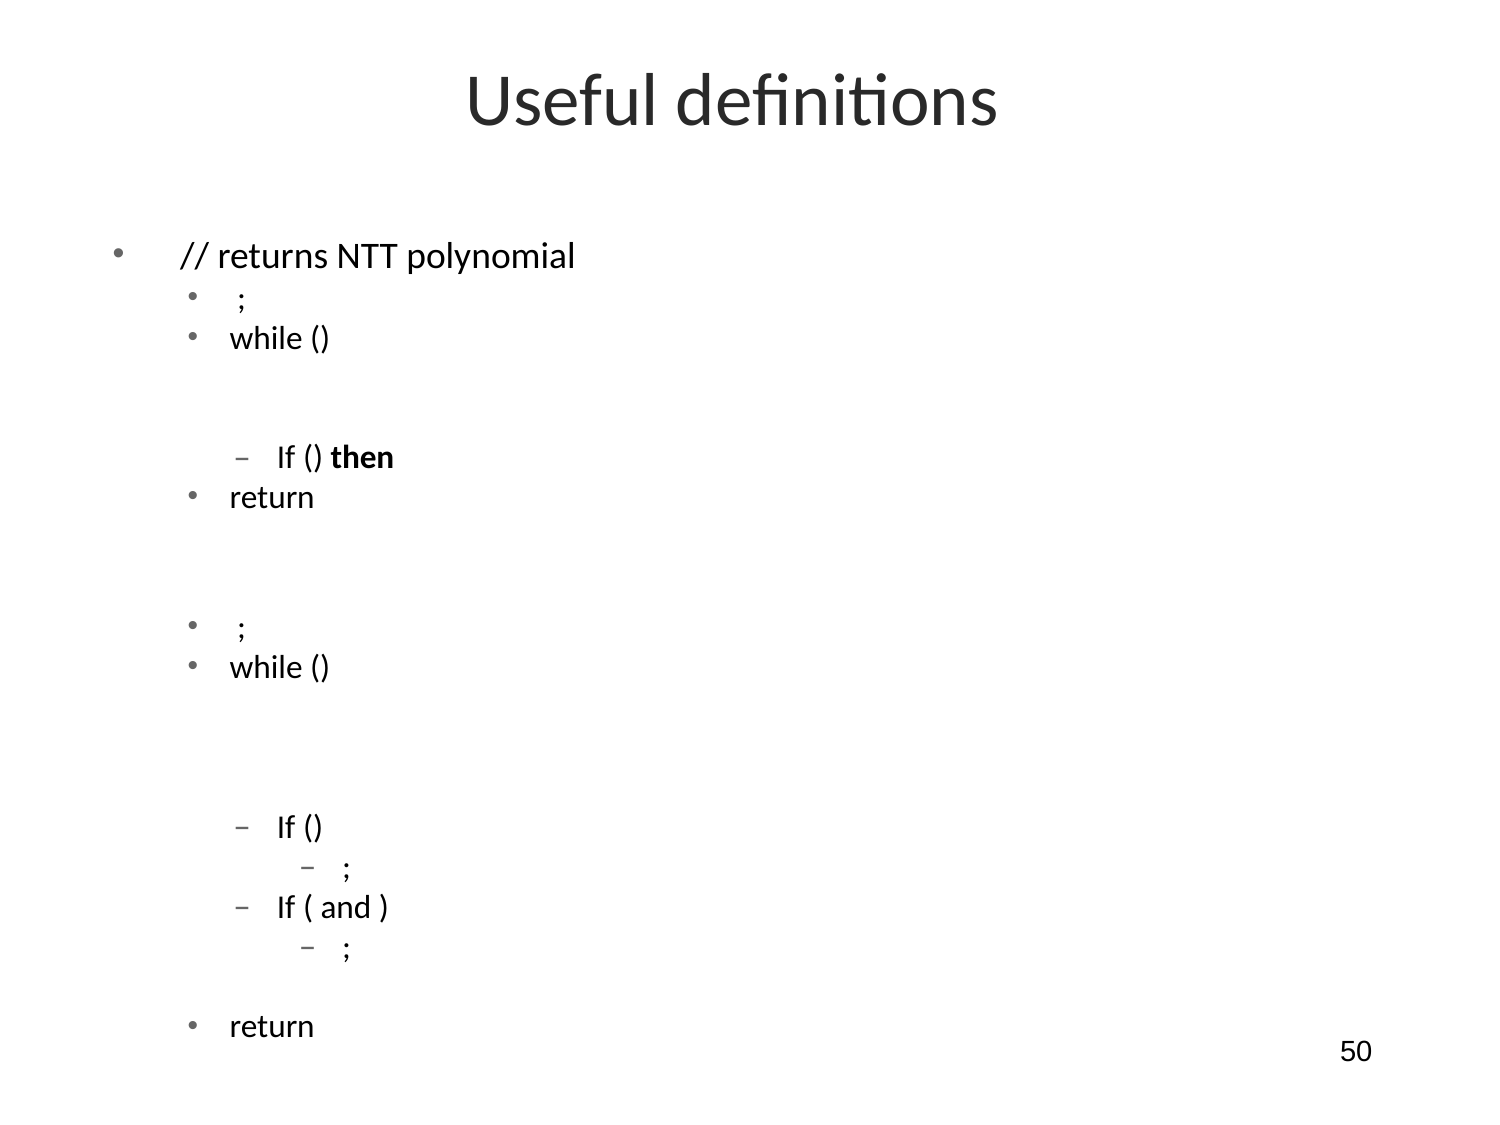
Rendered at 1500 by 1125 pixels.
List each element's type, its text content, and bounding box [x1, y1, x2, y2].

slide_number 50 [1074, 1024, 1388, 1101]
text_box Useful definitions [77, 6, 1388, 196]
